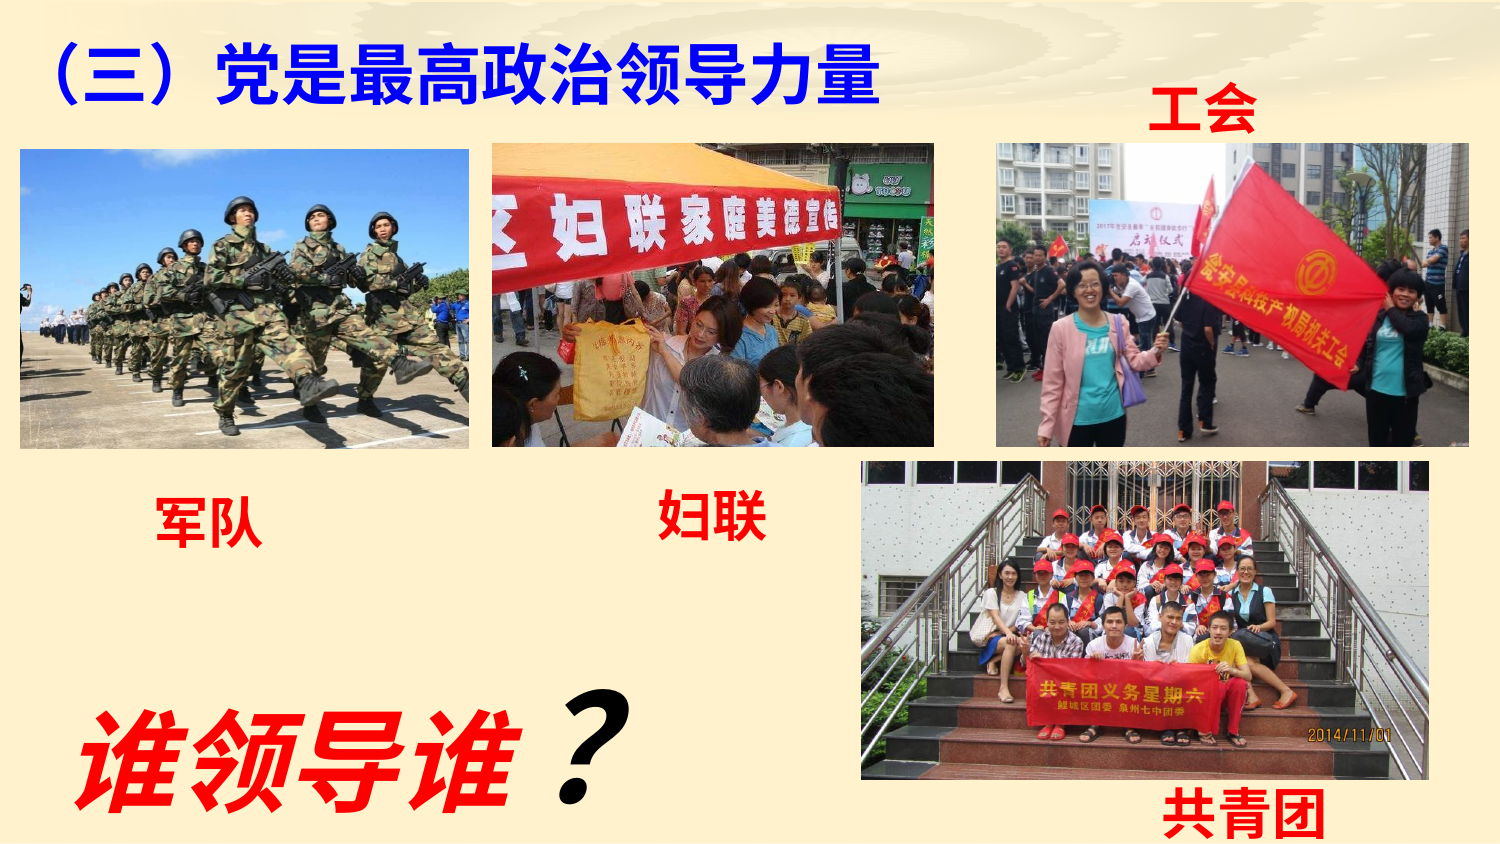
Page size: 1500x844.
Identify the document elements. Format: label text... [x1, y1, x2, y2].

text_box 谁领导谁 ？ [49, 556, 785, 842]
text_box 共青团 [1146, 789, 1344, 844]
picture [861, 460, 1430, 781]
picture [19, 149, 469, 449]
picture [996, 143, 1469, 447]
text_box 妇联 [642, 473, 784, 555]
text_box 军队 [138, 480, 280, 556]
picture [492, 143, 934, 447]
text_box （三）党是最高政治领导力量 [0, 25, 1459, 121]
text_box 工会 [1133, 66, 1274, 142]
